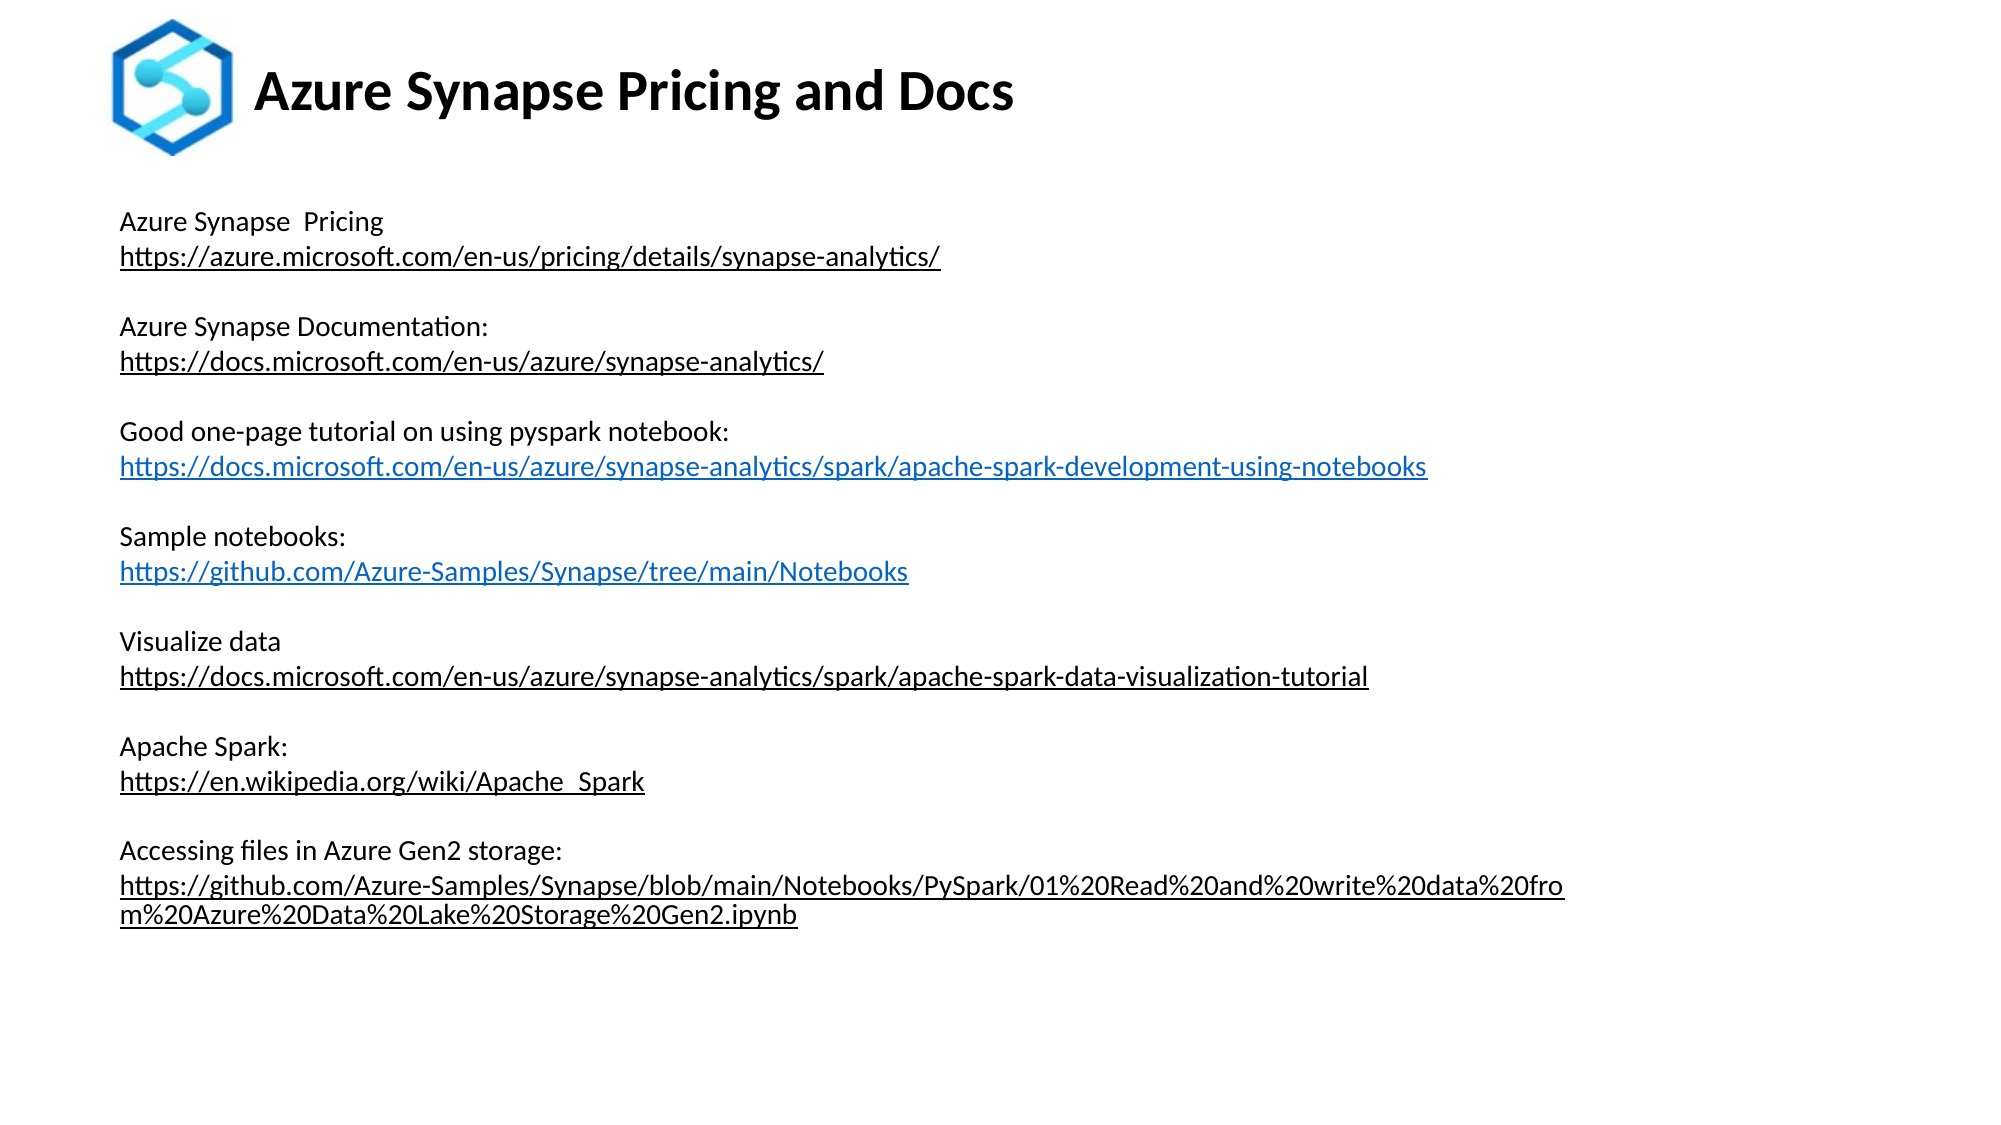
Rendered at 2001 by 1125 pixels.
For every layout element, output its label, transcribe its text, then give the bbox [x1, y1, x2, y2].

picture [104, 19, 241, 156]
text_box Azure Synapse Pricing https://azure.microsoft.com/en-us/pricing/details/synapse-analytics/ Azure Synapse Documentation: https://docs.microsoft.com/en-us/azure/synapse-analytics/ Good one-page tutorial on using pyspark notebook: https://docs.microsoft.com/en-us/azure/synapse-analytics/spark/apache-spark-development-using-notebooks Sample notebooks: https://github.com/Azure-Samples/Synapse/tree/main/Notebooks Visualize data https://docs.microsoft.com/en-us/azure/synapse-analytics/spark/apache-spark-data-visualization-tutorial Apache Spark: https://en.wikipedia.org/wiki/Apache_Spark Accessing files in Azure Gen2 storage: https://github.com/Azure-Samples/Synapse/blob/main/Notebooks/PySpark/01%20Read%20and%20write%20data%20from%20Azure%20Data%20Lake%20Storage%20Gen2.ipynb [104, 195, 1586, 979]
text_box Azure Synapse Pricing and Docs [241, 44, 1266, 130]
